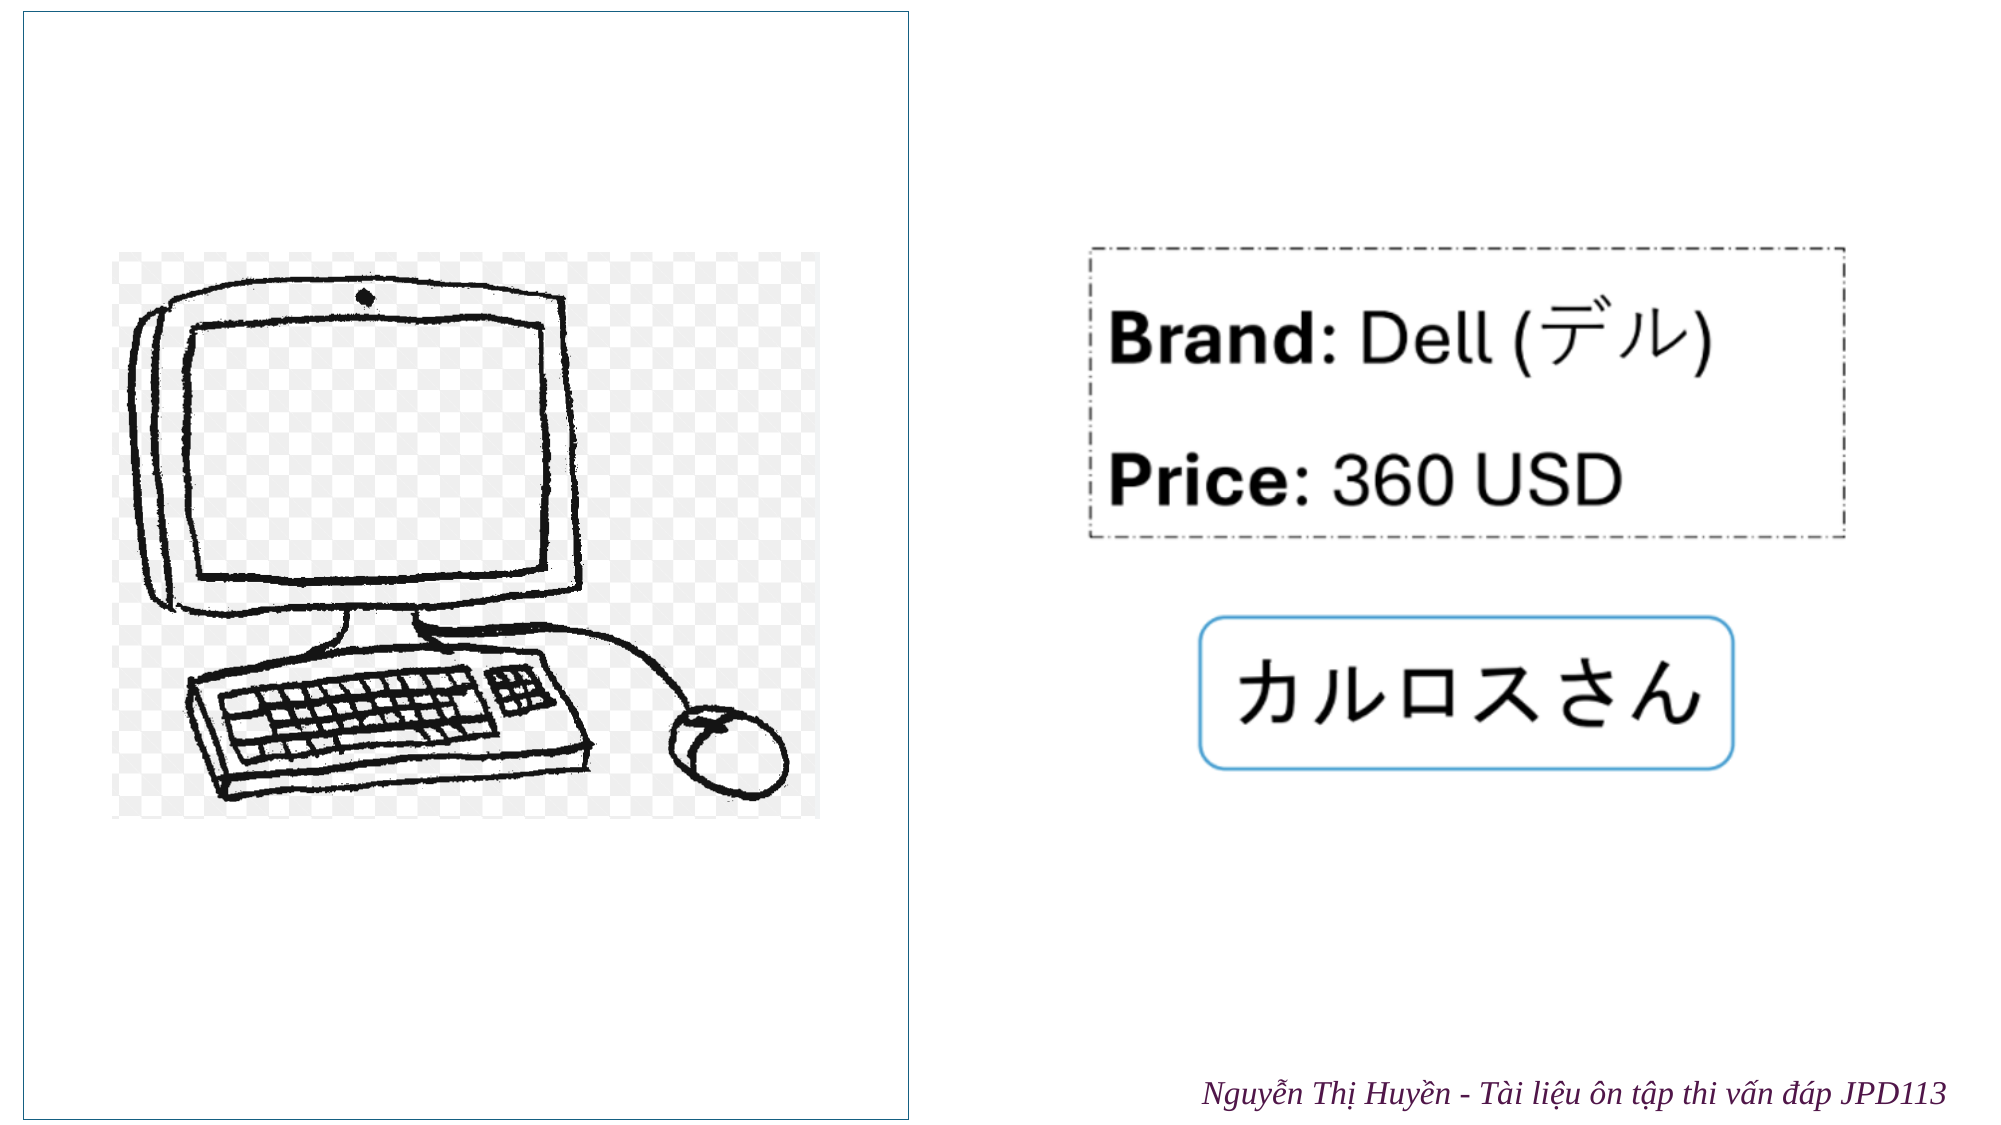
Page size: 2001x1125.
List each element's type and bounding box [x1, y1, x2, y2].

picture [1042, 211, 1909, 780]
text_box [23, 11, 909, 1120]
picture [111, 251, 820, 819]
